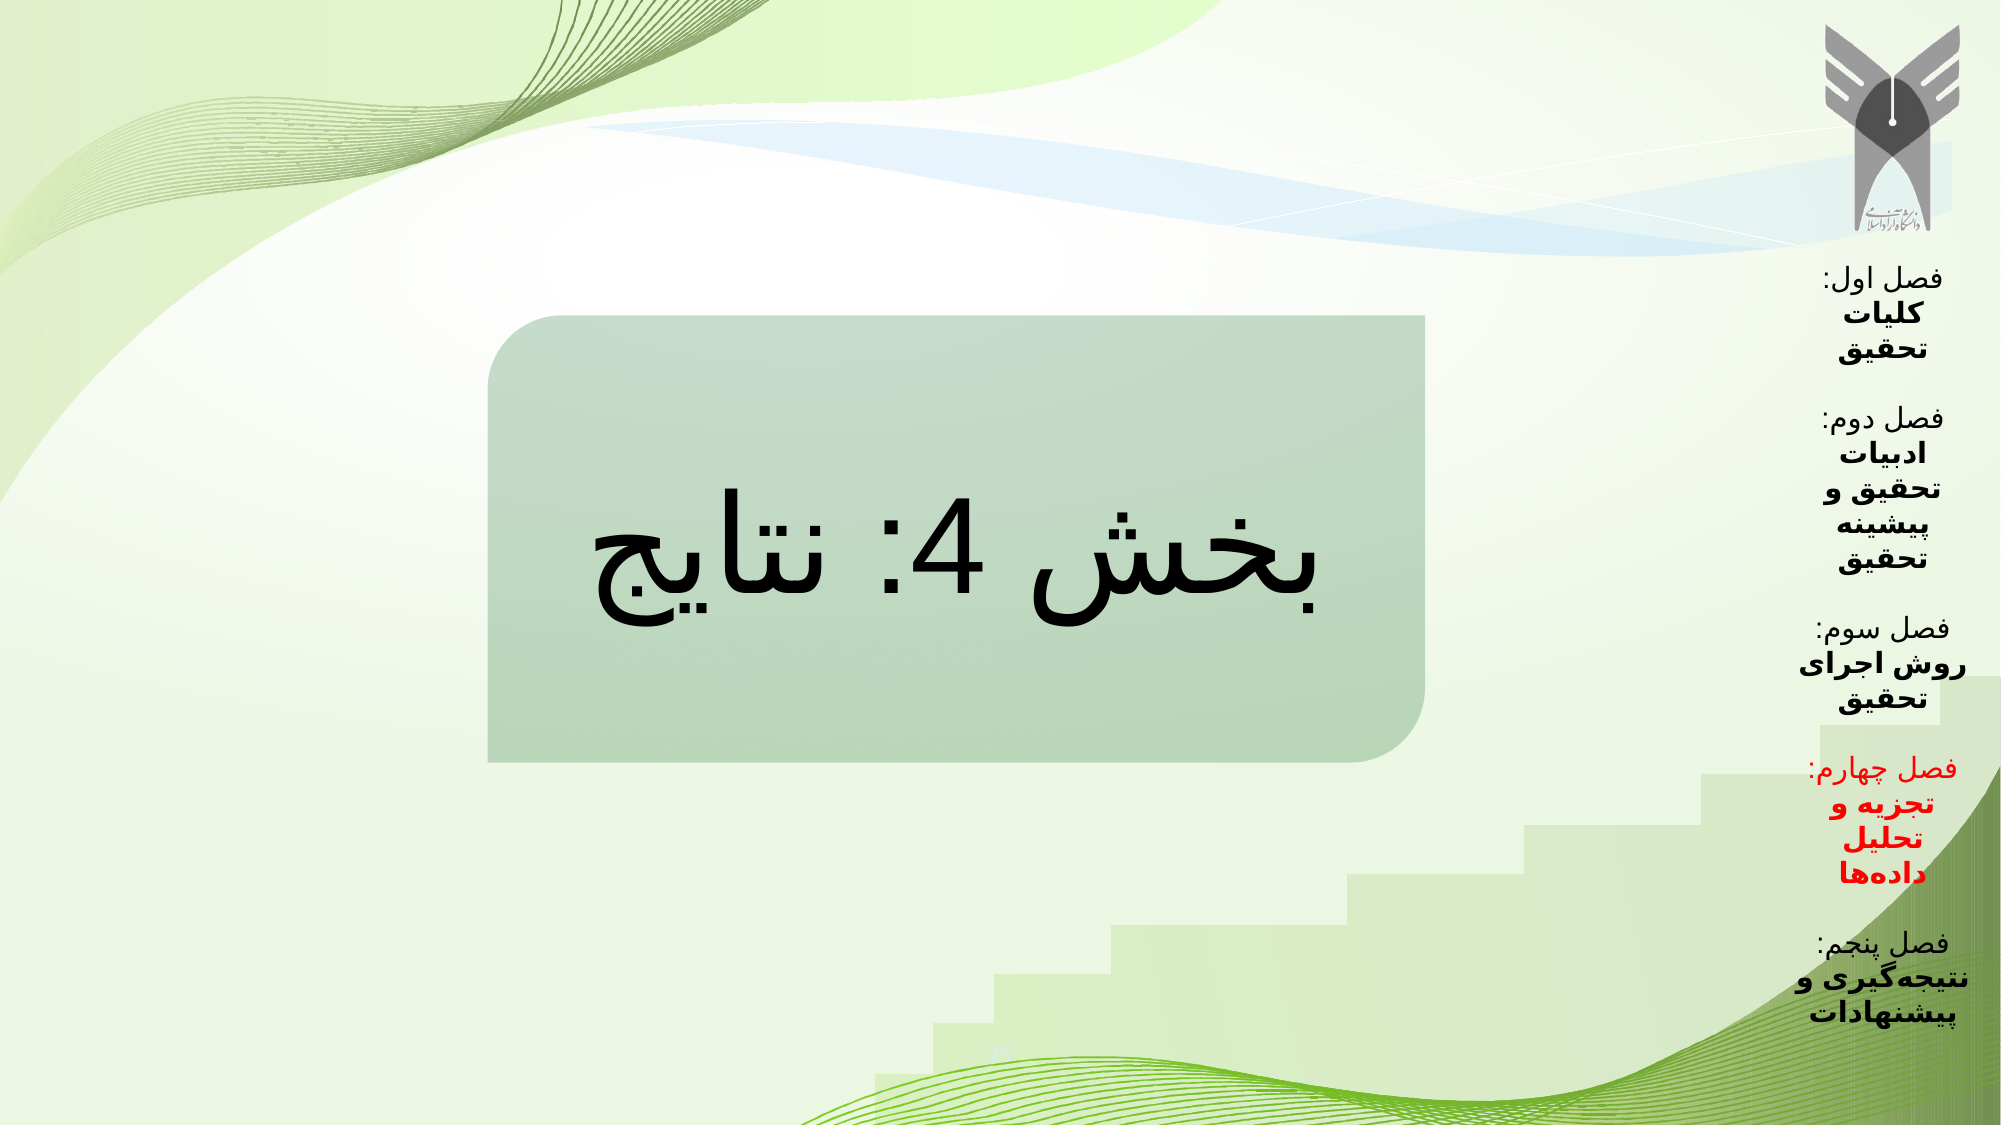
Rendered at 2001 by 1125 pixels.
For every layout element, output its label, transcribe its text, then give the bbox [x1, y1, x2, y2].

text_box فصل اول: کلیات تحقیق فصل دوم: ادبیات تحقیق و پیشینه تحقیق فصل سوم: روش اجرای تحقیق فصل چهارم: تجزیه و تحلیل داده‌ها فصل پنجم: نتیجه‌گیری و پیشنهادات [1779, 252, 1987, 1037]
text_box بخش 4: نتایج [487, 315, 1426, 763]
slide_number 25 [872, 1025, 1128, 1086]
picture [1822, 24, 1961, 231]
